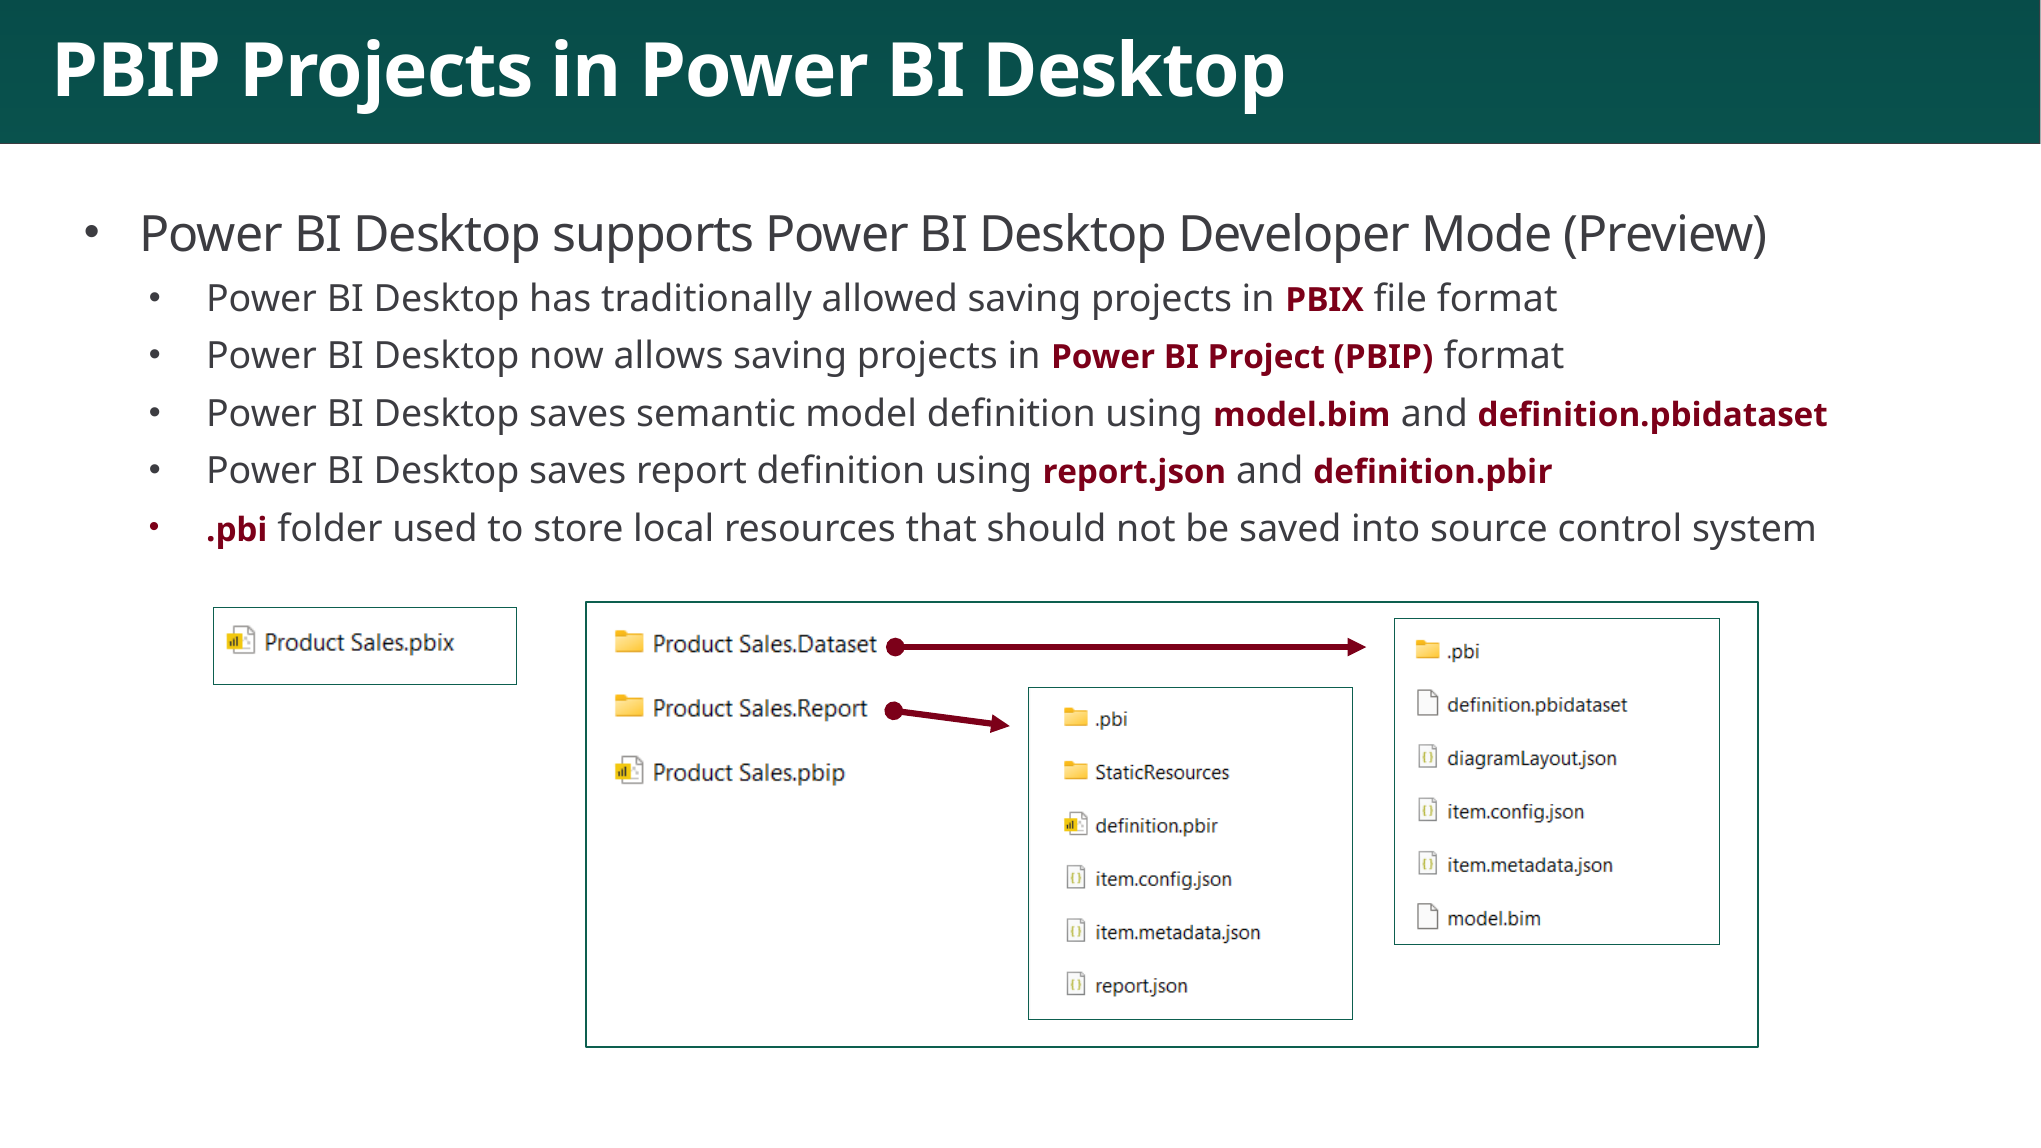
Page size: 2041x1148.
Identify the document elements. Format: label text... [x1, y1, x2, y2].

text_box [585, 601, 1759, 1048]
picture [213, 607, 517, 685]
title PBIP Projects in Power BI Desktop [51, 31, 1988, 113]
list Power BI Desktop supports Power BI Desktop Developer Mode (Preview) Power BI Desktop has traditionally allowed saving projects in PBIX file format Power BI Desktop now allows saving projects in Power BI Project (PBIP) format Power BI Desktop saves semantic model definition using model.bim and definition.pbidataset Power BI Desktop saves report definition using report.json and definition.pbir .pbi folder used to store local resources that should not be saved into source control system [83, 201, 1988, 879]
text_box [895, 618, 1720, 945]
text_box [893, 687, 1354, 1021]
